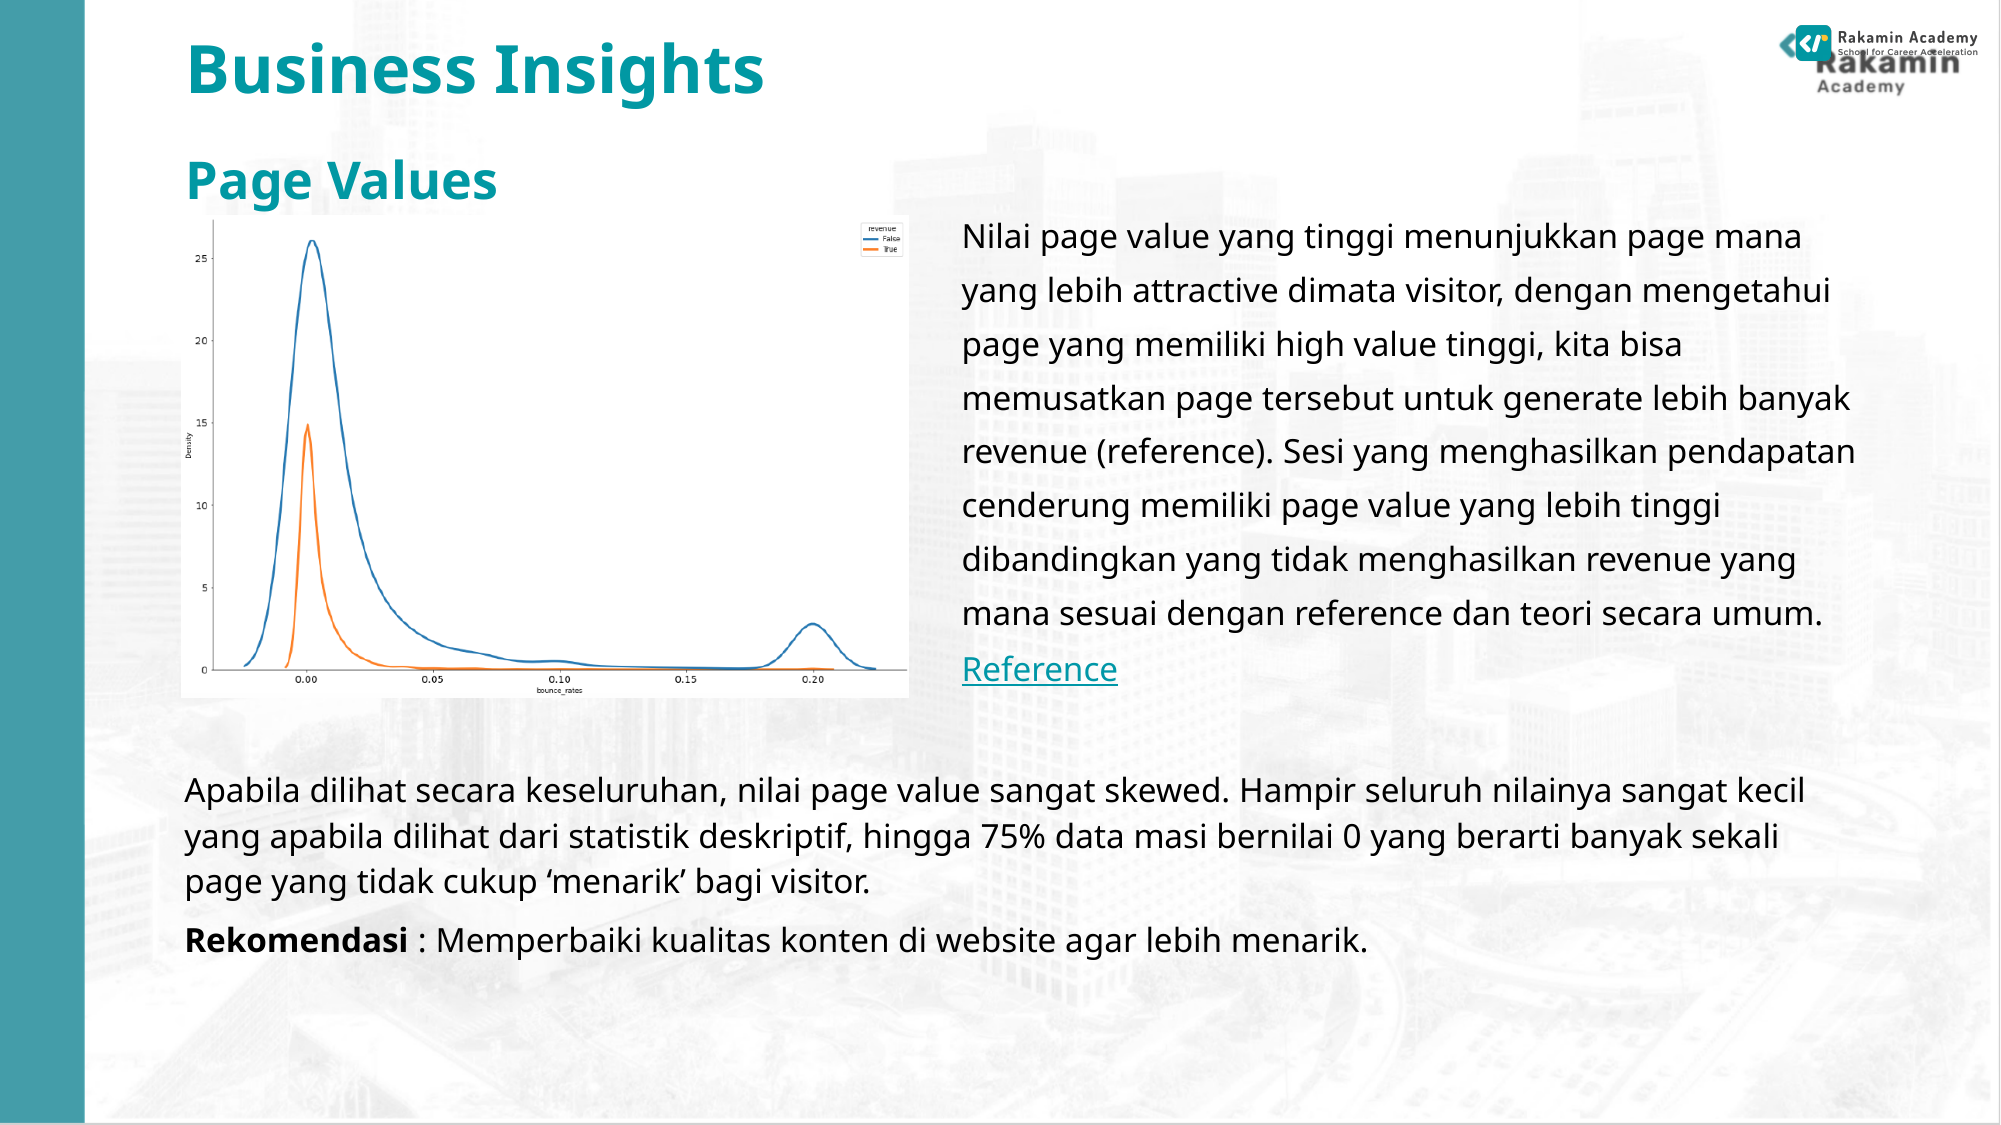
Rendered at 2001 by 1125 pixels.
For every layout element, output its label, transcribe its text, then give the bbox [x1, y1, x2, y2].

picture [0, 0, 2001, 1125]
text_box Nilai page value yang tinggi menunjukkan page mana yang lebih attractive dimata visitor, dengan mengetahui page yang memiliki high value tinggi, kita bisa memusatkan page tersebut untuk generate lebih banyak revenue (reference). Sesi yang menghasilkan pendapatan cenderung memiliki page value yang lebih tinggi dibandingkan yang tidak menghasilkan revenue yang mana sesuai dengan reference dan teori secara umum. Reference [946, 186, 1873, 709]
text_box Page Values [170, 137, 1377, 217]
text_box Apabila dilihat secara keseluruhan, nilai page value sangat skewed. Hampir seluruh nilainya sangat kecil yang apabila dilihat dari statistik deskriptif, hingga 75% data masi bernilai 0 yang berarti banyak sekali page yang tidak cukup ‘menarik’ bagi visitor. Rekomendasi : Memperbaiki kualitas konten di website agar lebih menarik. [169, 747, 1856, 974]
text_box Business Insights [170, 16, 1377, 114]
